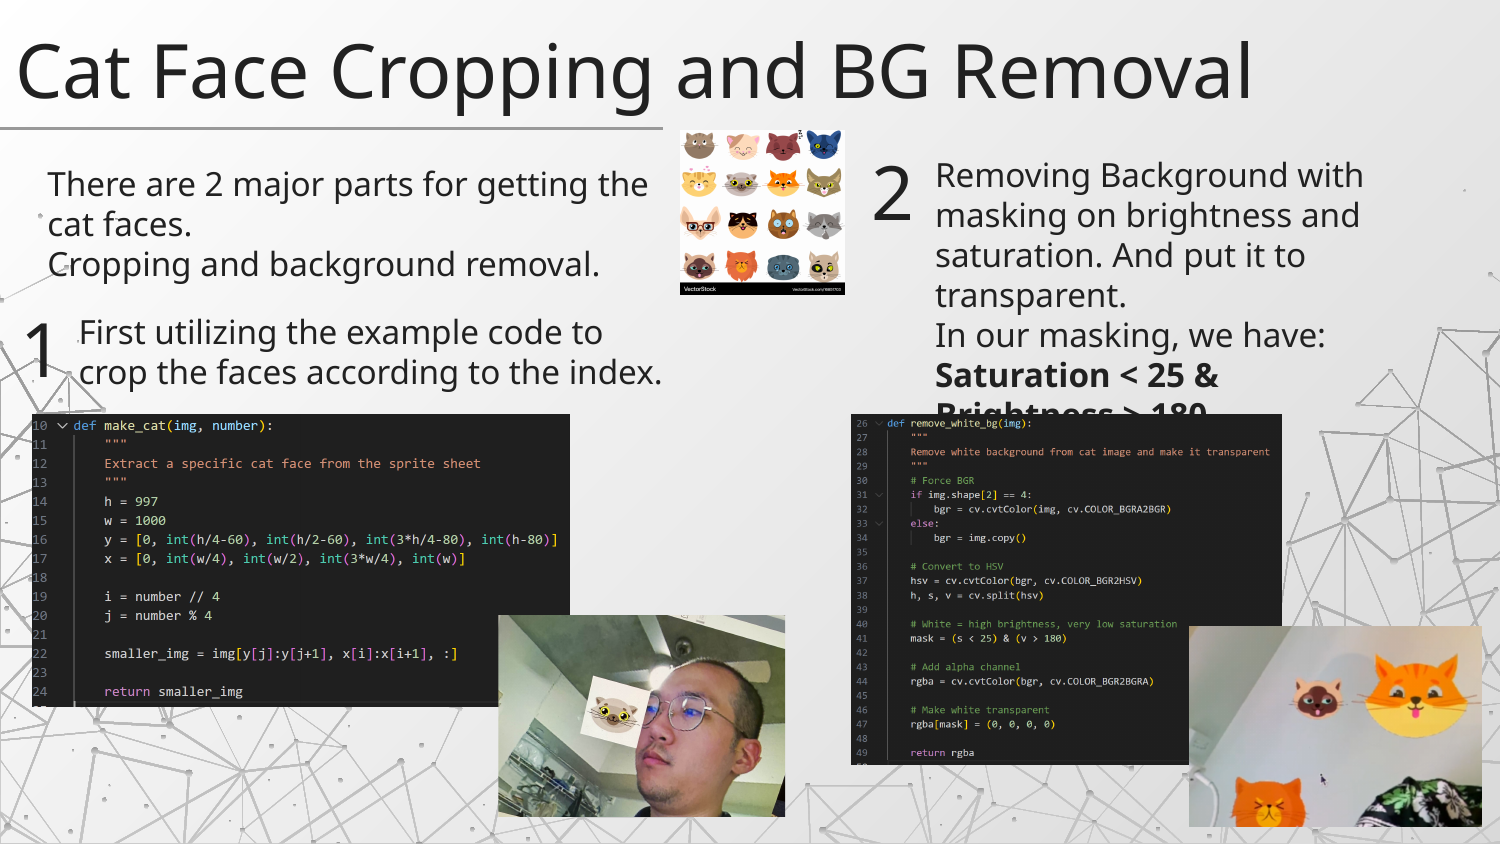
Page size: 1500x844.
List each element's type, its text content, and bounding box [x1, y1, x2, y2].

picture [680, 130, 845, 295]
picture [851, 413, 1483, 828]
picture [32, 413, 786, 817]
subtitle There are 2 major parts for getting the cat faces. Cropping and background removal. [32, 147, 675, 250]
title 2 [851, 149, 934, 232]
title 1 [0, 306, 85, 389]
title Cat Face Cropping and BG Removal [0, 26, 1500, 129]
subtitle First utilizing the example code to crop the faces according to the index. [63, 296, 694, 399]
subtitle Removing Background with masking on brightness and saturation. And put it to transparent. In our masking, we have: Saturation < 25 & Brightness > 180 [919, 139, 1500, 399]
